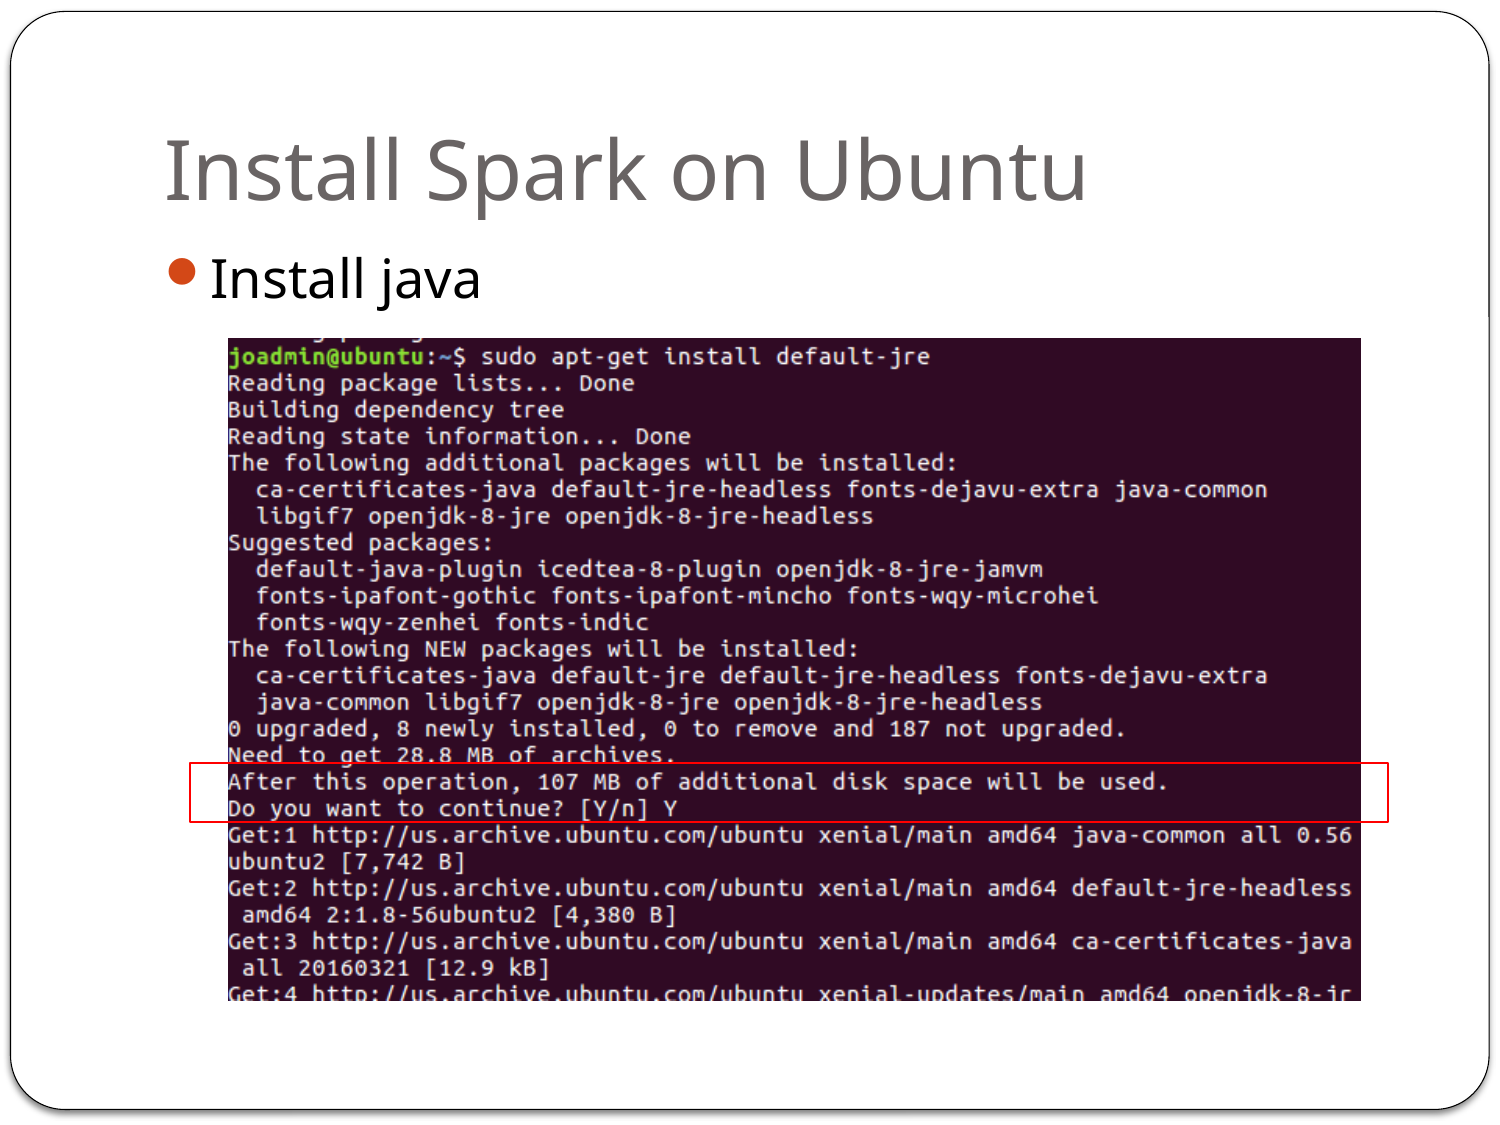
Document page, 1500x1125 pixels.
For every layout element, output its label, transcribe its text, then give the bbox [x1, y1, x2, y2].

list Install java [150, 237, 1425, 988]
picture [227, 337, 1361, 1001]
title Install Spark on Ubuntu [150, 45, 1425, 233]
text_box [189, 762, 221, 823]
text_box [1366, 762, 1389, 823]
